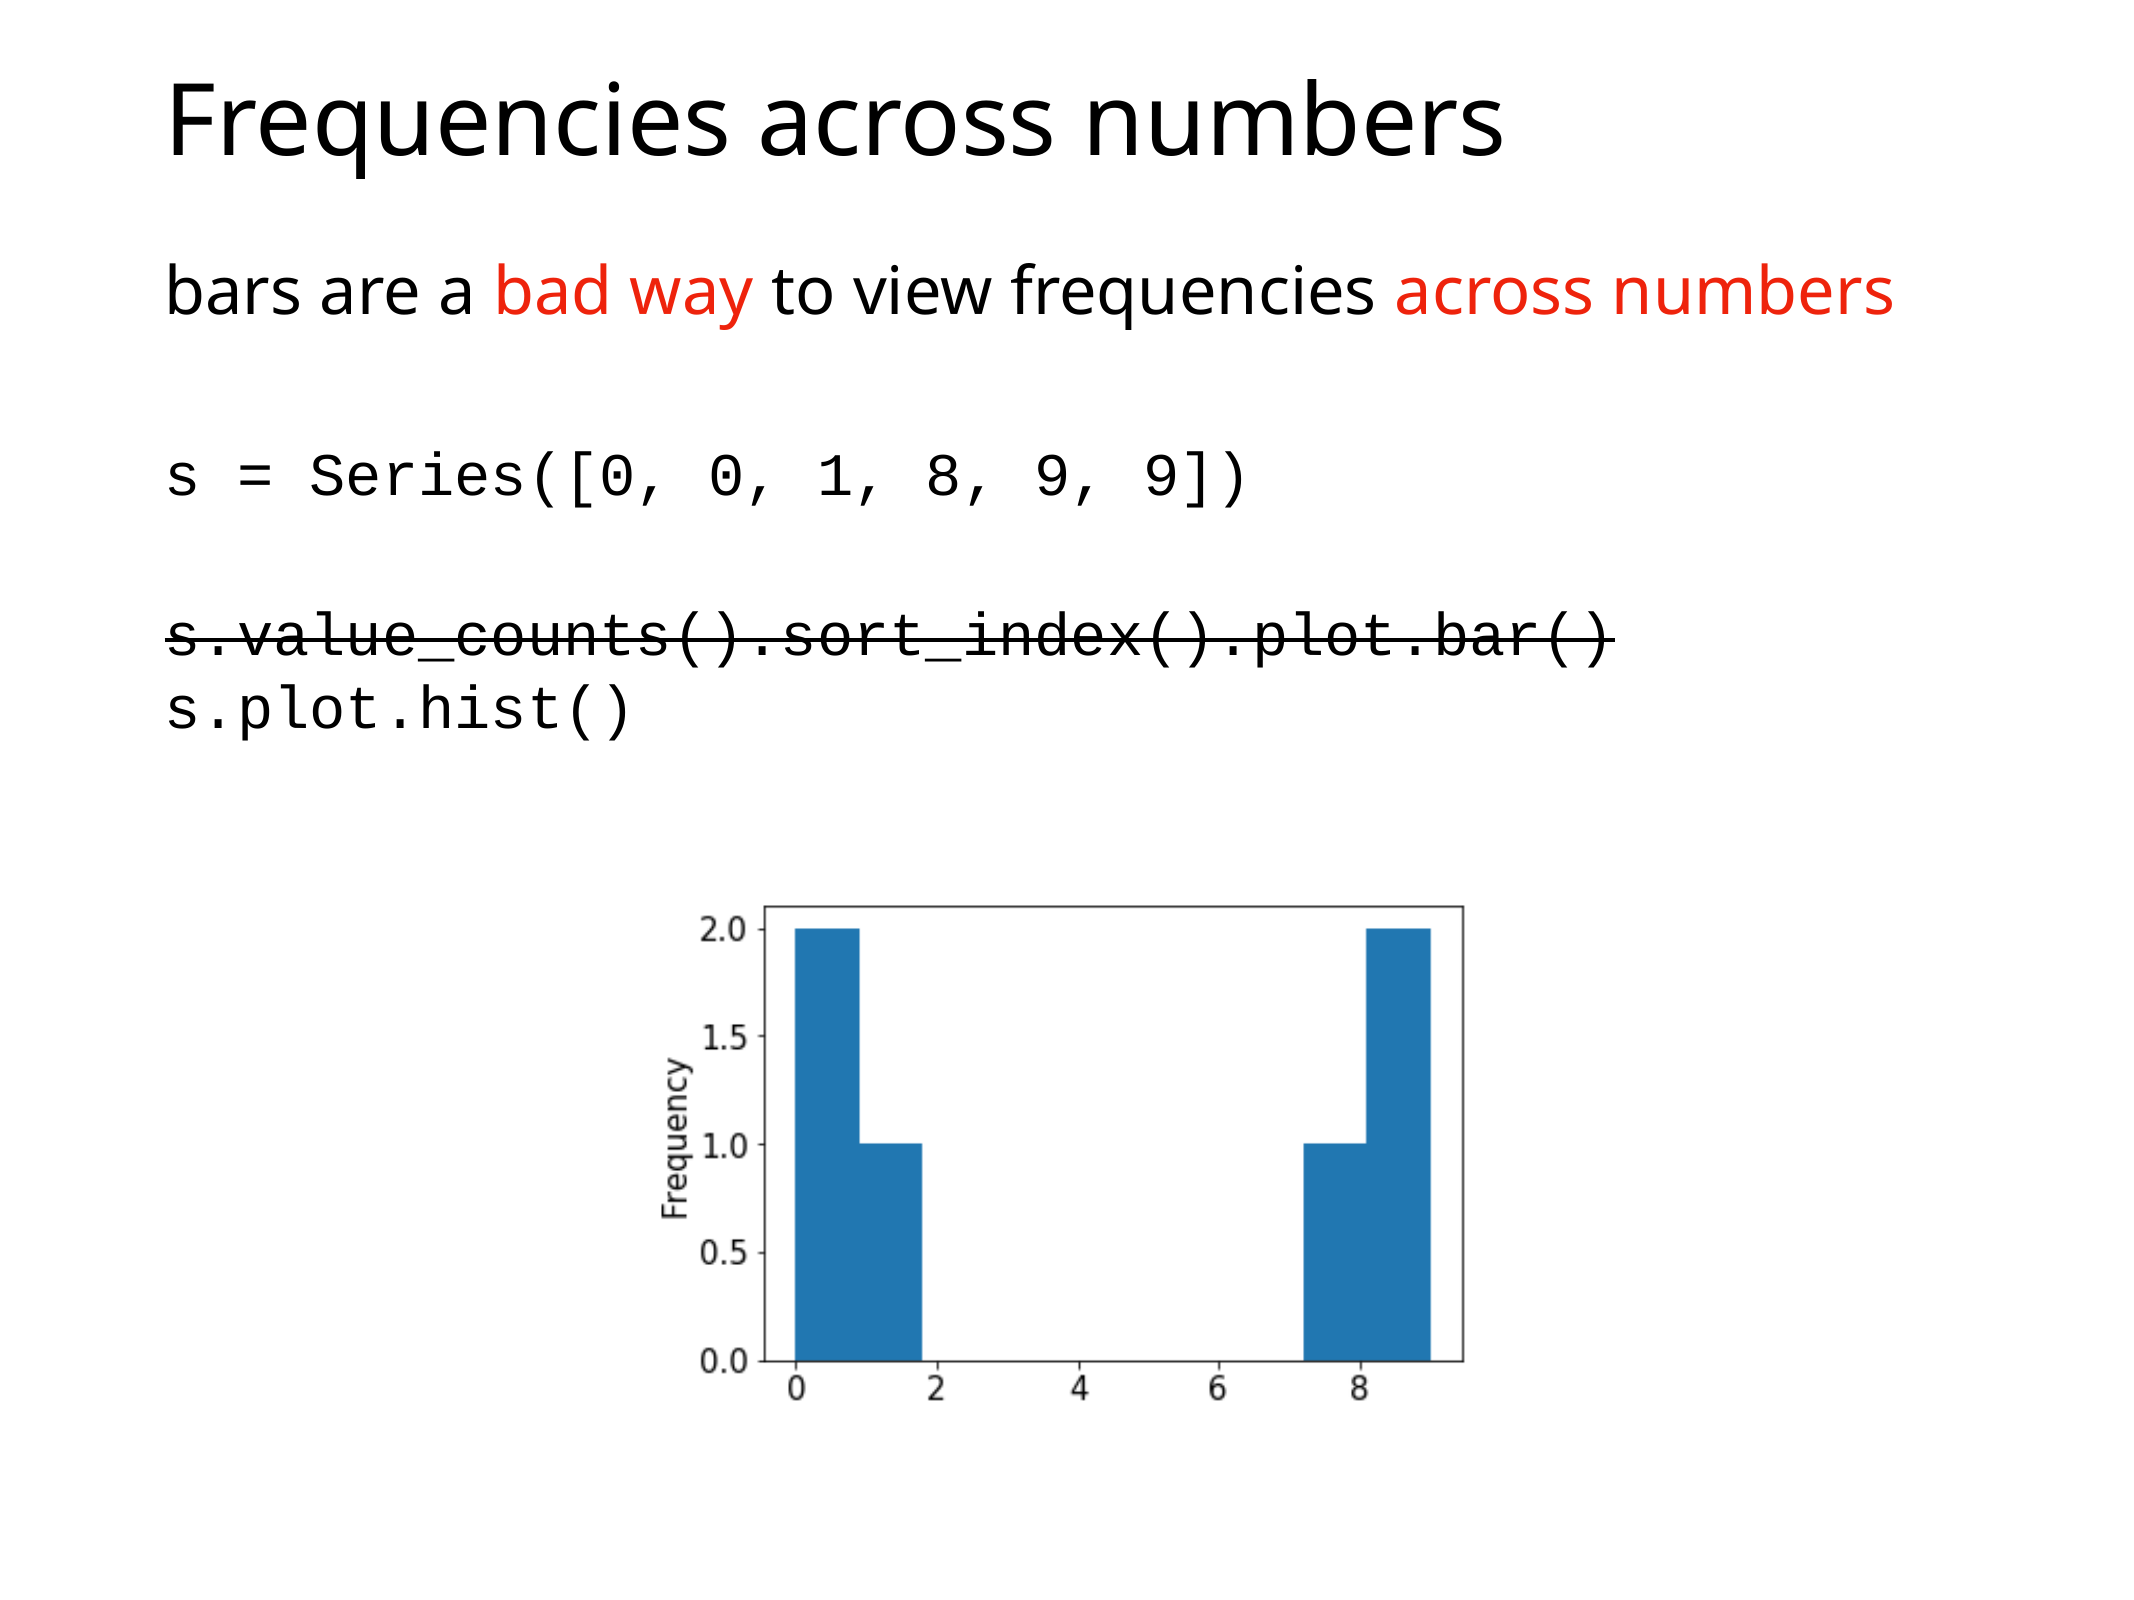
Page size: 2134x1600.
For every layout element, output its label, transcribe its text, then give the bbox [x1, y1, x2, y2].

title Frequencies across numbers [155, 41, 1978, 191]
list s = Series([0, 0, 1, 8, 9, 9]) s.value_counts().sort_index().plot.bar() s.plot.hist() [155, 426, 1978, 844]
picture [635, 878, 1499, 1434]
text_box bars are a bad way to view frequencies across numbers [156, 239, 1978, 410]
